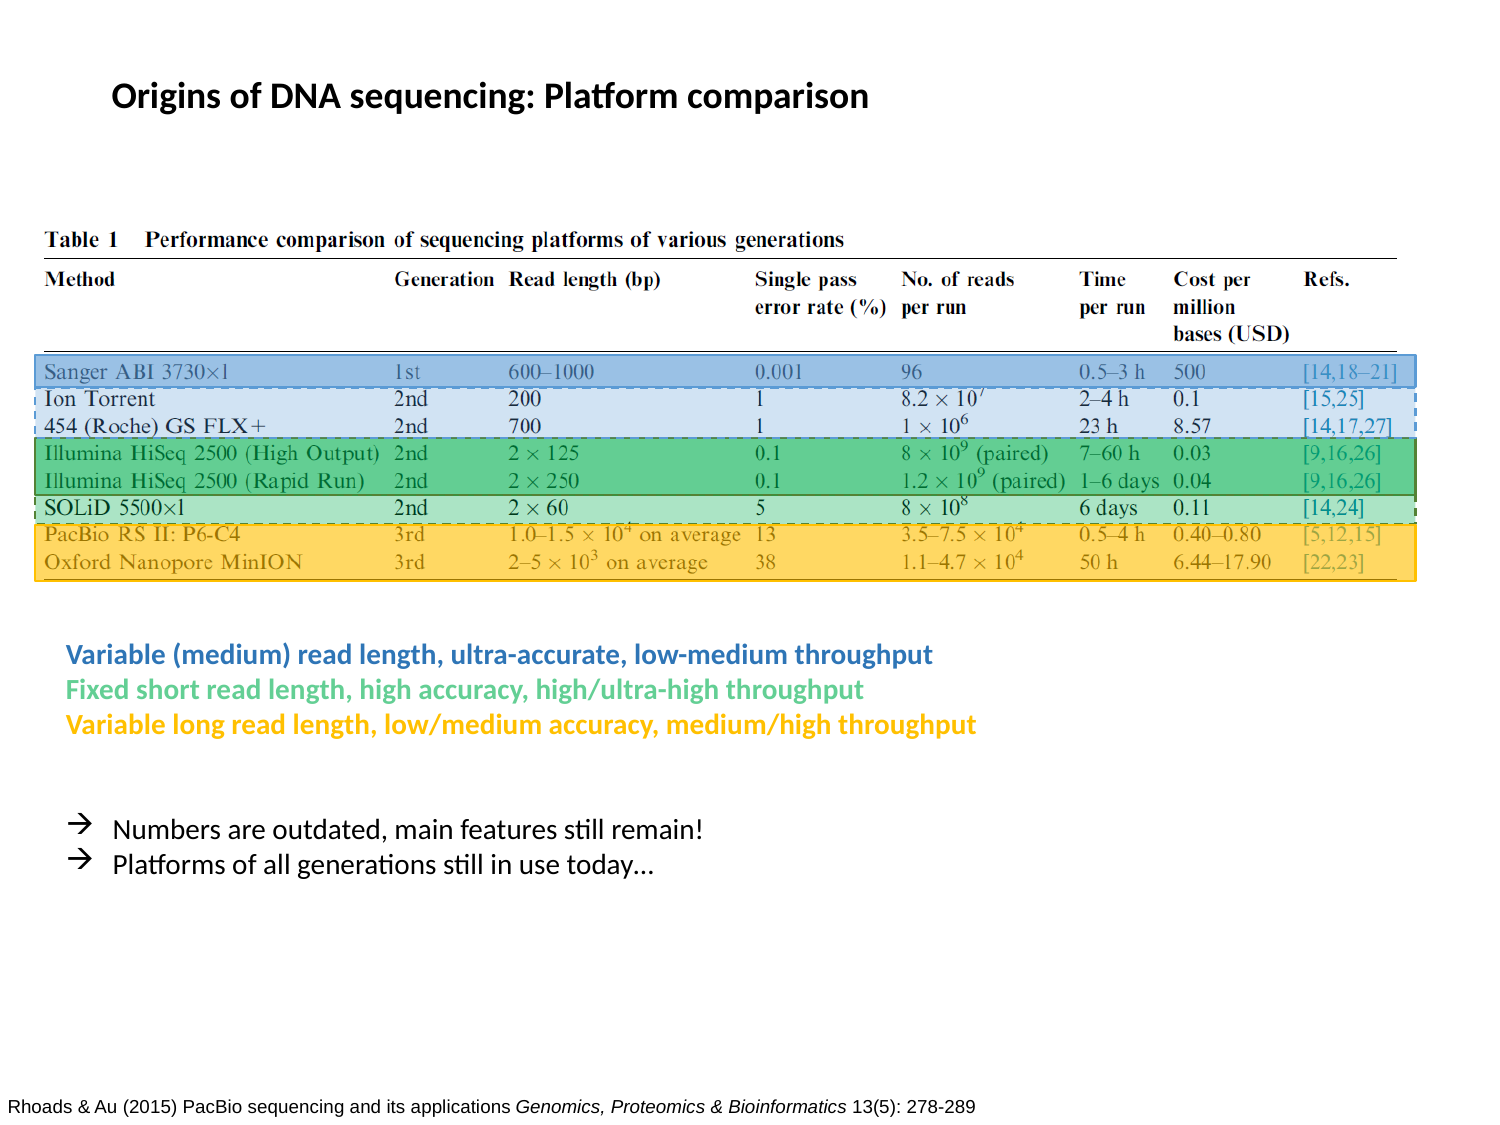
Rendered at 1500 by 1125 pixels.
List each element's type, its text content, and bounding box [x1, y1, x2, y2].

text_box Rhoads & Au (2015) PacBio sequencing and its applications Genomics, Proteomics & Bioinformatics 13(5): 278-289 [0, 1087, 1266, 1125]
picture [35, 212, 1440, 606]
text_box Origins of DNA sequencing: Platform comparison [77, 63, 1031, 203]
text_box Variable (medium) read length, ultra-accurate, low-medium throughput Fixed short read length, high accuracy, high/ultra-high throughput Variable long read length, low/medium accuracy, medium/high throughput Numbers are outdated, main features still remain! Platforms of all generations still in use today… [51, 627, 993, 888]
